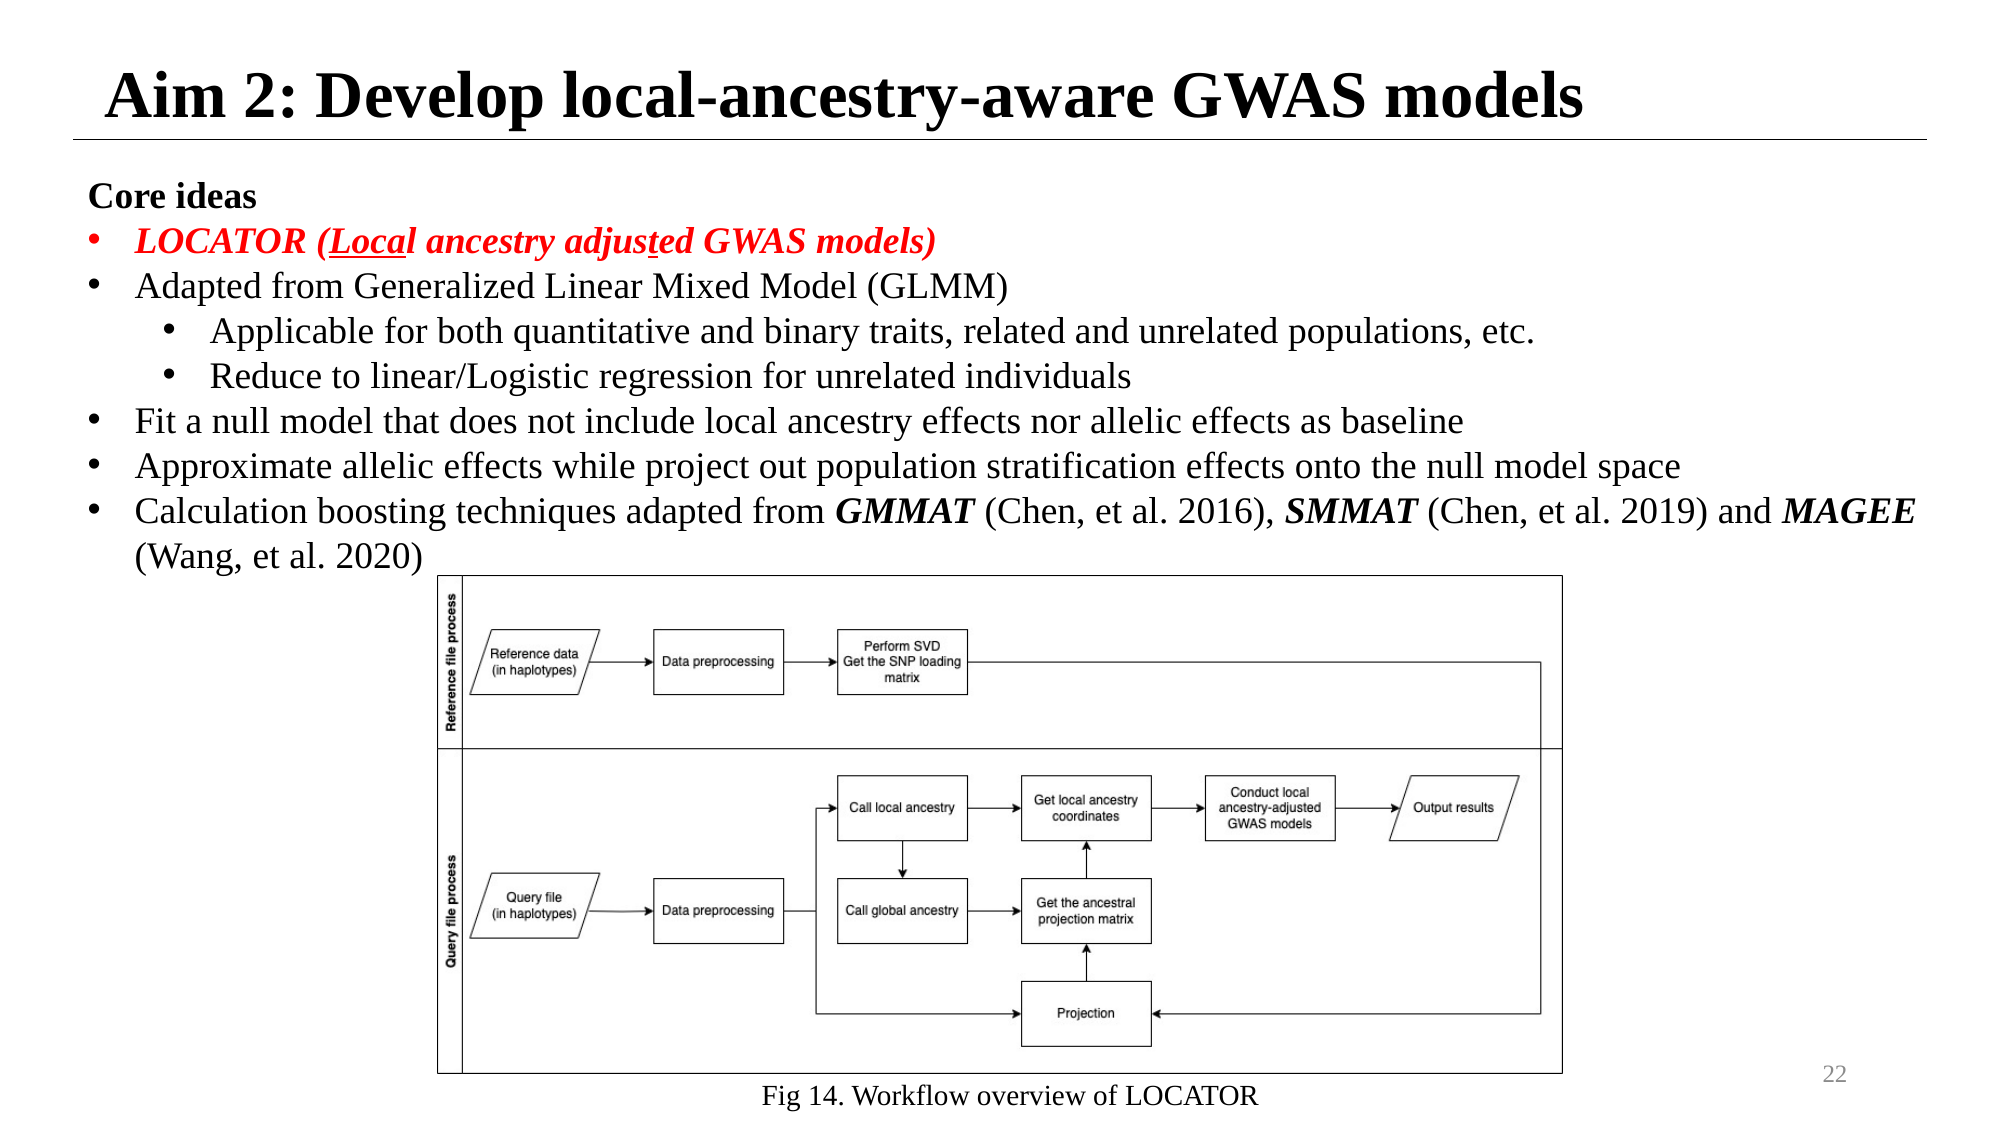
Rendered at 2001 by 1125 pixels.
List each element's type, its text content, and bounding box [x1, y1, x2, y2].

text_box Aim 2: Develop local-ancestry-aware GWAS models [90, 43, 1602, 139]
text_box Fig 14. Workflow overview of LOCATOR [746, 1074, 1275, 1119]
text_box Core ideas LOCATOR (Local ancestry adjusted GWAS models) Adapted from Generalized Linear Mixed Model (GLMM) Applicable for both quantitative and binary traits, related and unrelated populations, etc. Reduce to linear/Logistic regression for unrelated individuals Fit a null model that does not include local ancestry effects nor allelic effects as baseline Approximate allelic effects while project out population stratification effects onto the null model space Calculation boosting techniques adapted from GMMAT (Chen, et al. 2016), SMMAT (Chen, et al. 2019) and MAGEE (Wang, et al. 2020) [72, 163, 1948, 584]
picture [437, 575, 1563, 1074]
slide_number 21 [1412, 1042, 1863, 1103]
